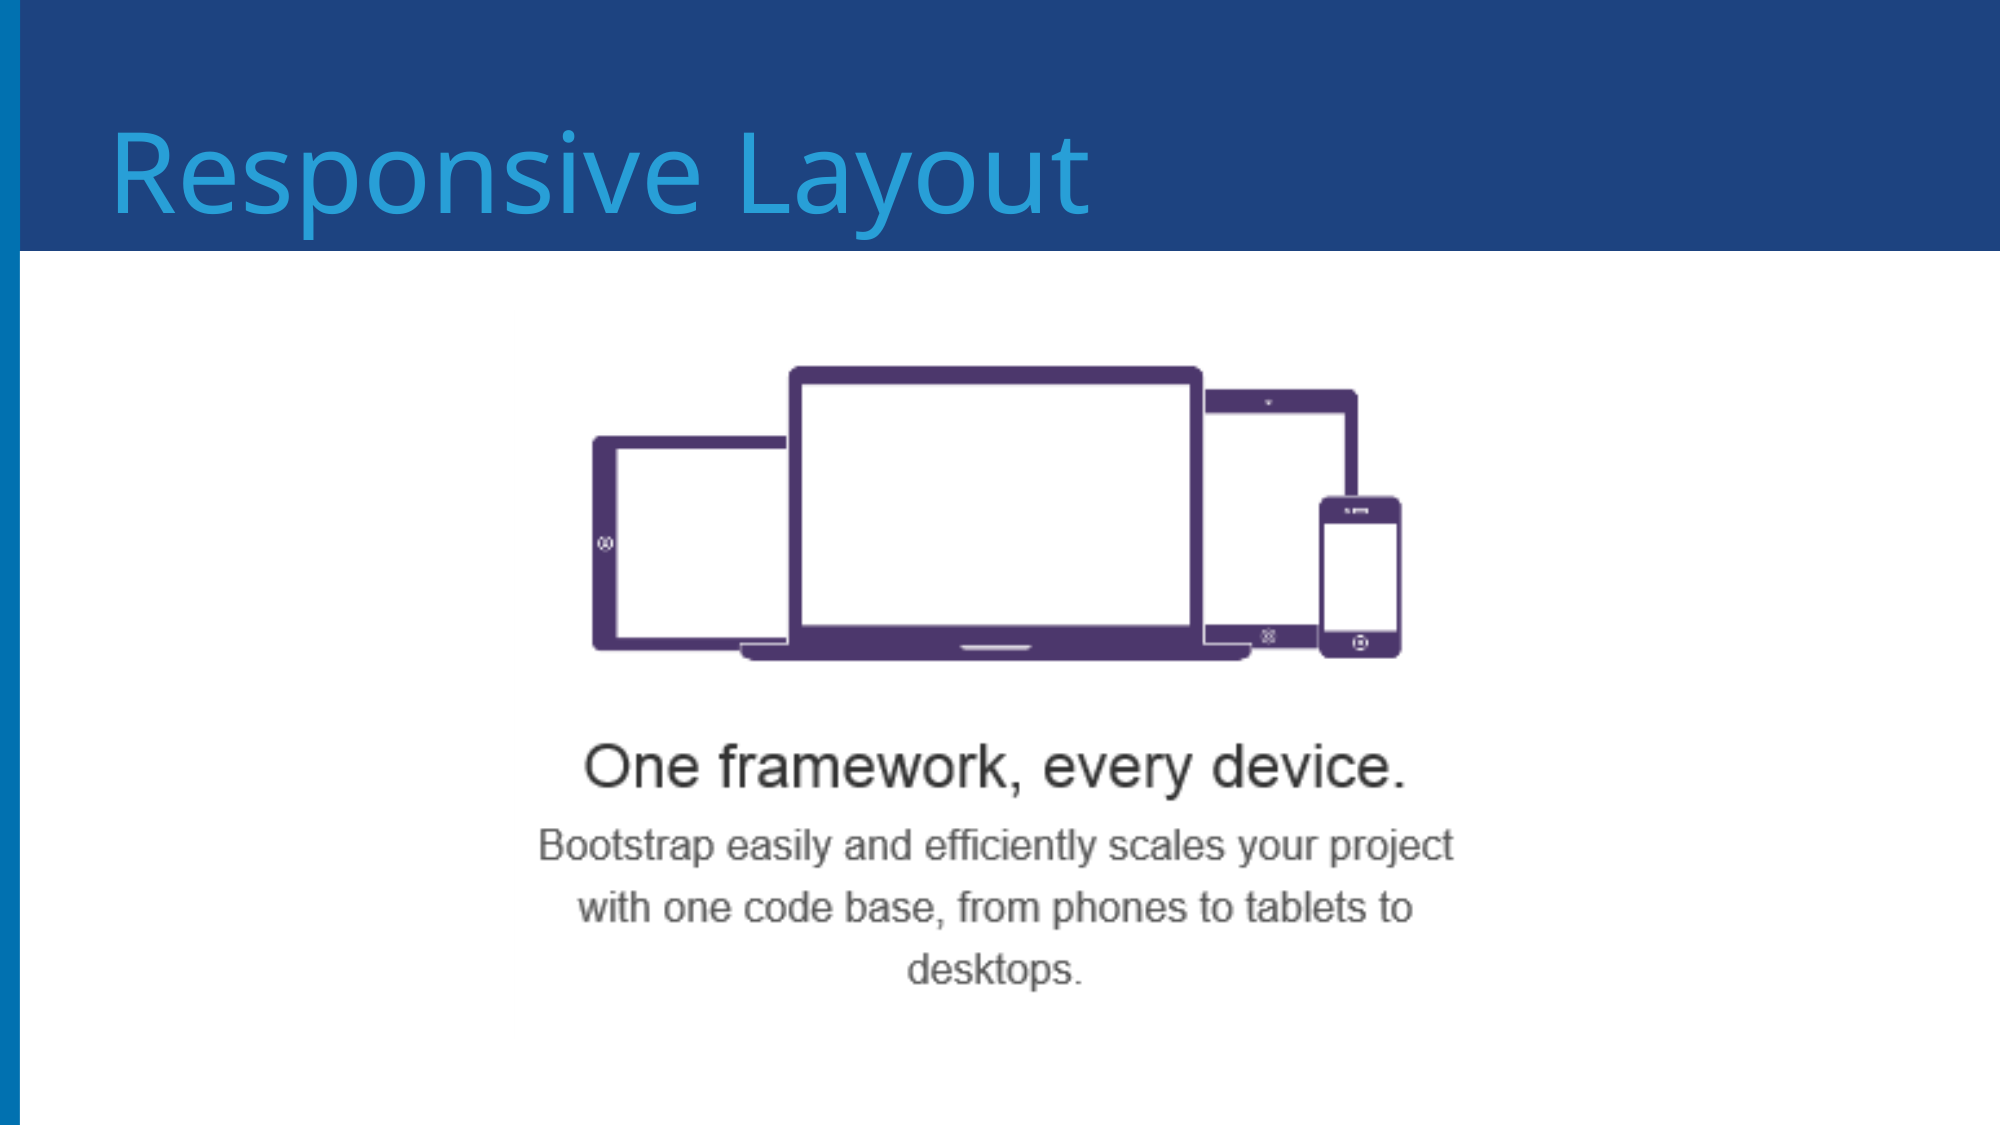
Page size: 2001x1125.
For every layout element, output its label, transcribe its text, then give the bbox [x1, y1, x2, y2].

text_box [19, 250, 2000, 1125]
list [513, 310, 1488, 1039]
title Responsive Layout [92, 68, 1910, 286]
